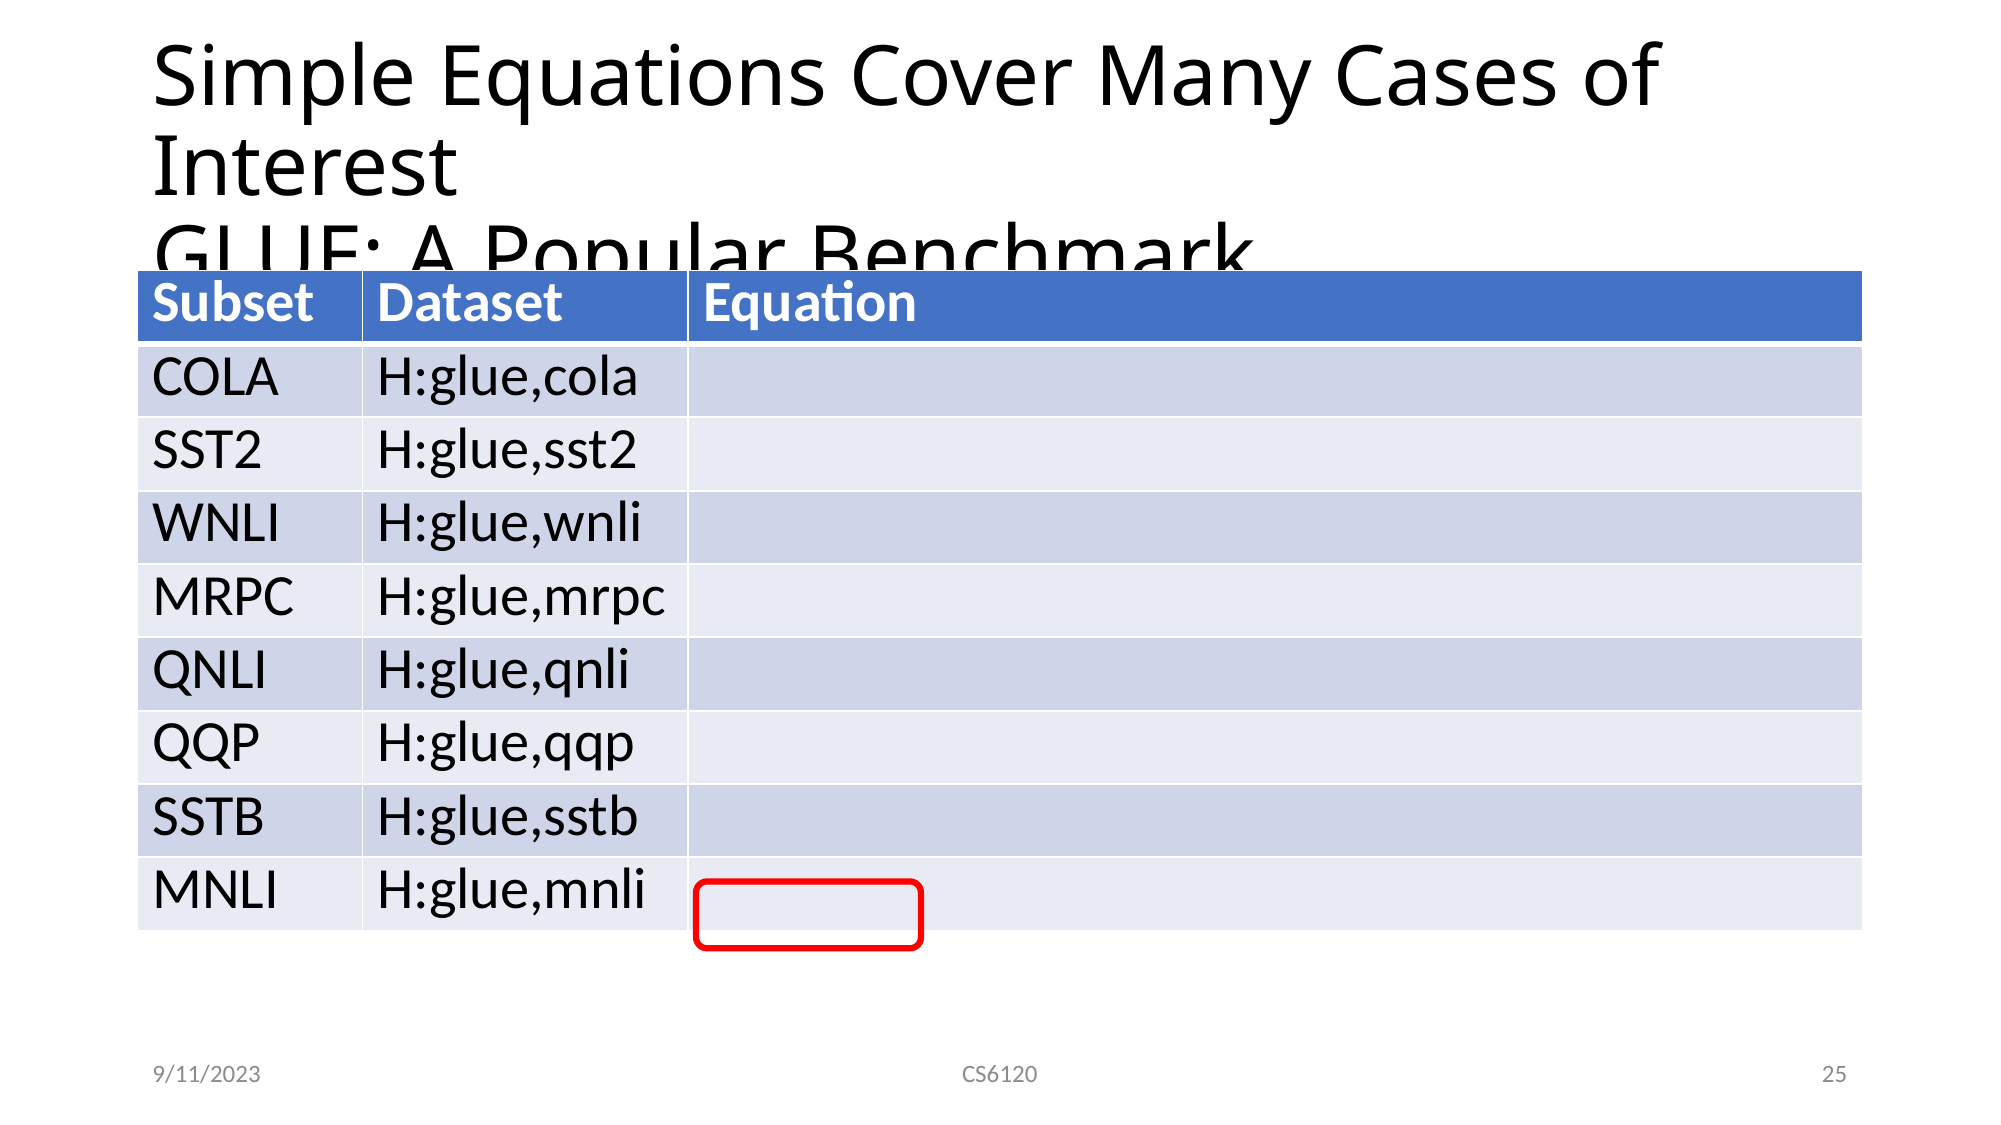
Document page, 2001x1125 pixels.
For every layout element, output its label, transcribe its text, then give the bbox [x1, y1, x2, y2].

footer CS6120 [662, 1042, 1338, 1103]
text_box [694, 880, 923, 950]
slide_number 25 [1412, 1042, 1863, 1103]
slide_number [137, 1042, 588, 1103]
title Simple Equations Cover Many Cases of Interest GLUE: A Popular Benchmark [137, 59, 1863, 270]
